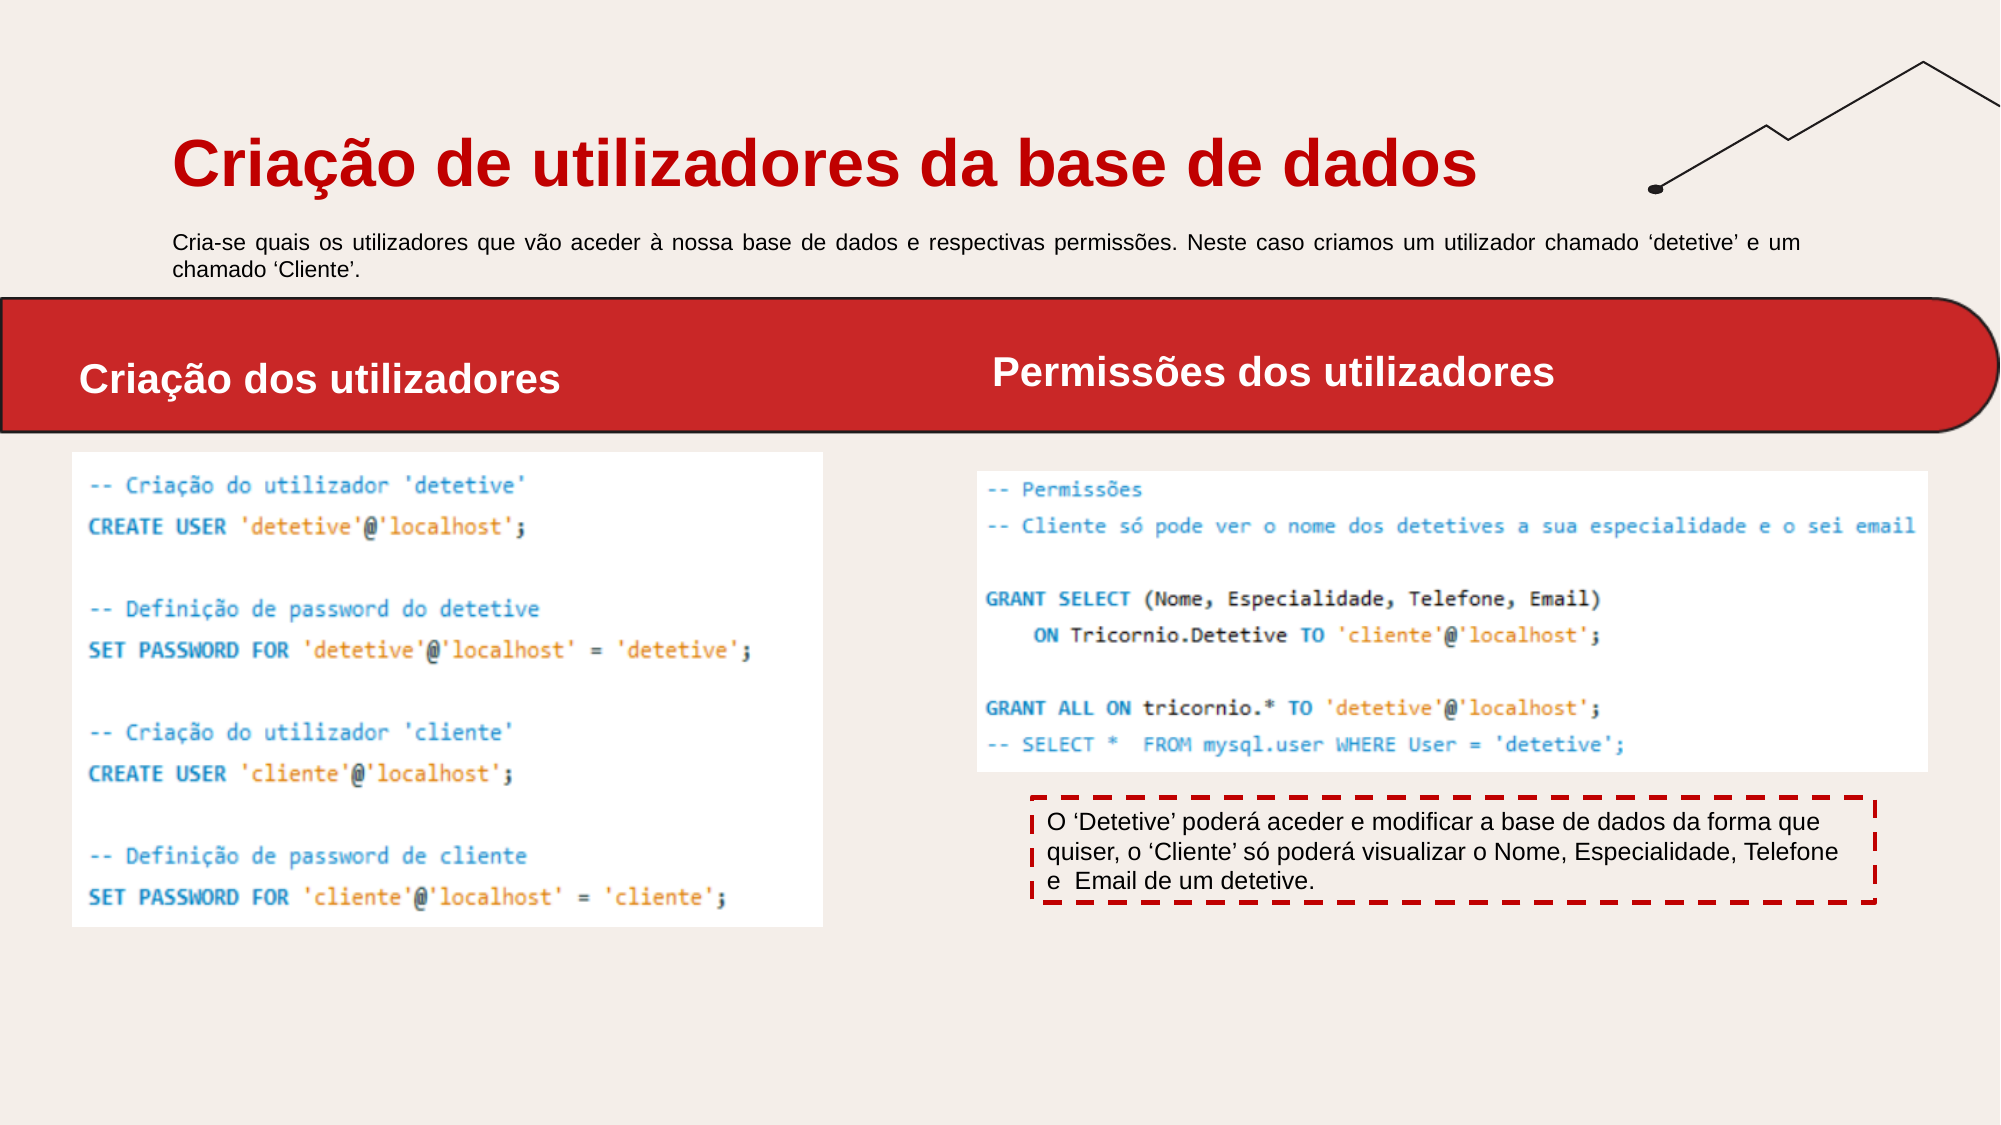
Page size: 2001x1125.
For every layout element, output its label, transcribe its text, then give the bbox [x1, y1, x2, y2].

text_box Cria-se quais os utilizadores que vão aceder à nossa base de dados e respectivas permissões. Neste caso criamos um utilizador chamado ‘detetive’ e um chamado ‘Cliente’. [157, 219, 1817, 296]
picture [0, 297, 2000, 435]
title Criação de utilizadores da base de dados [157, 97, 1843, 223]
picture [976, 470, 1928, 772]
text_box O ‘Detetive’ poderá aceder e modificar a base de dados da forma que quiser, o ‘Cliente’ só poderá visualizar o Nome, Especialidade, Telefone e Email de um detetive. [1031, 797, 1876, 903]
picture [72, 451, 823, 927]
